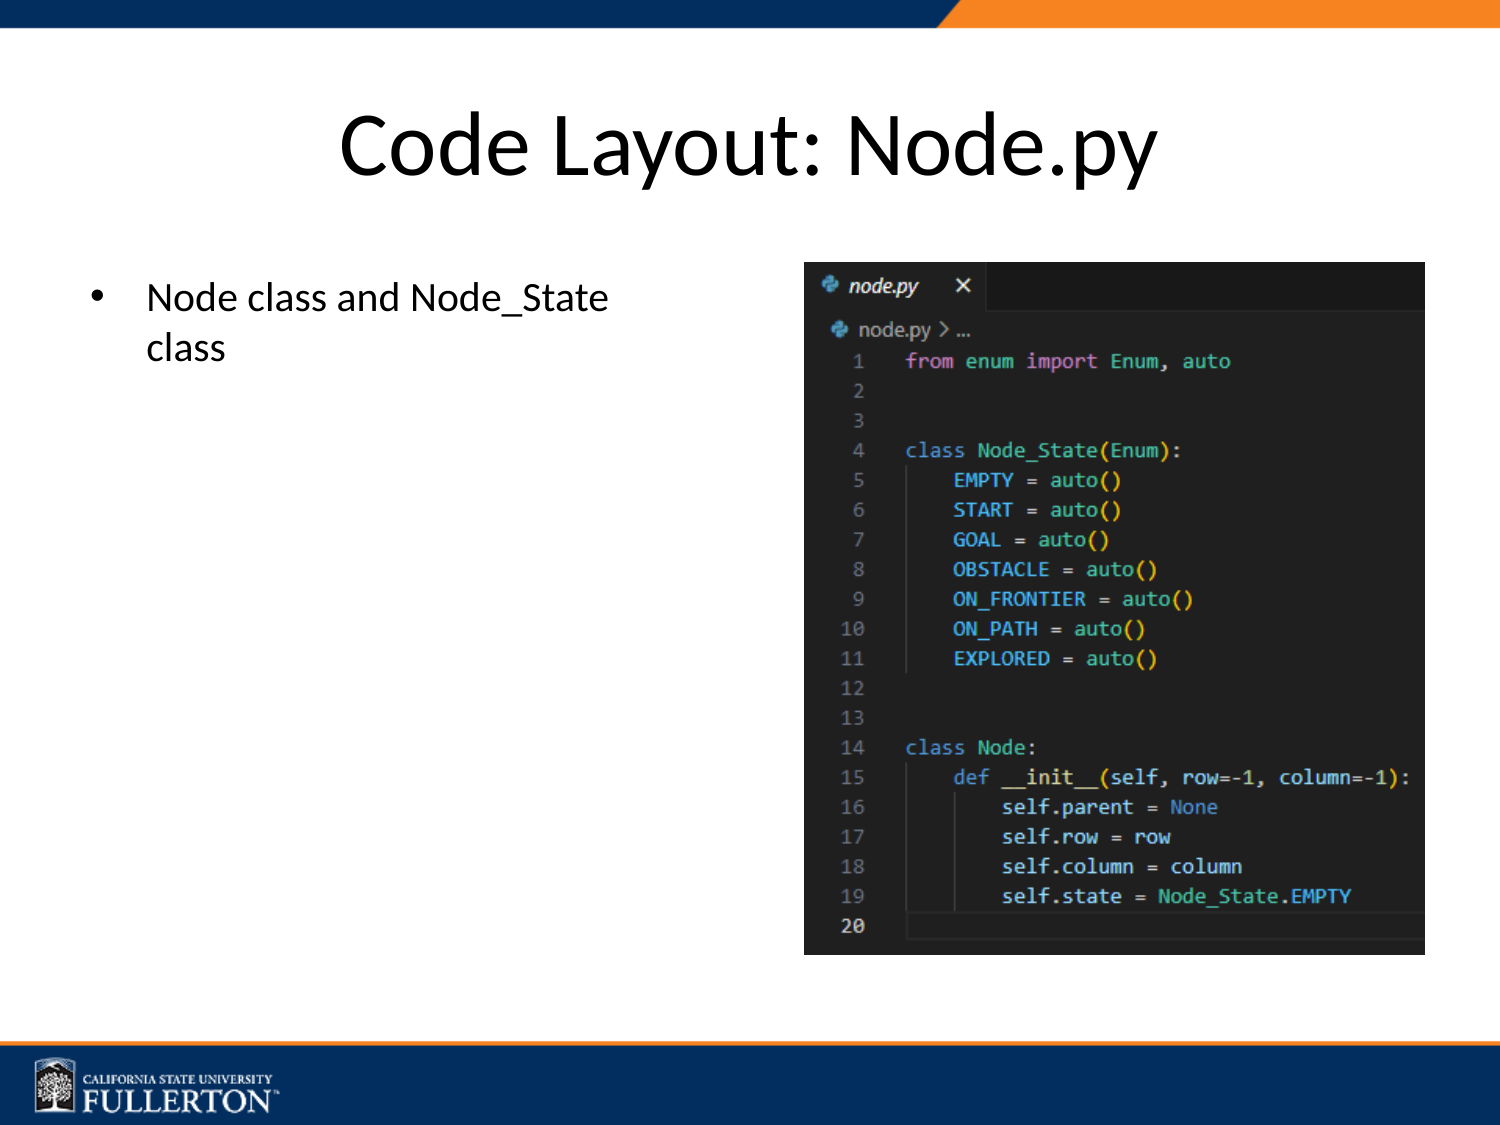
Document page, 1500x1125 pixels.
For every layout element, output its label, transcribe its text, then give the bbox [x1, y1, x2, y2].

title Code Layout: Node.py [75, 45, 1425, 233]
list Node class and Node_State class [75, 262, 650, 1005]
picture [0, 0, 1500, 1125]
